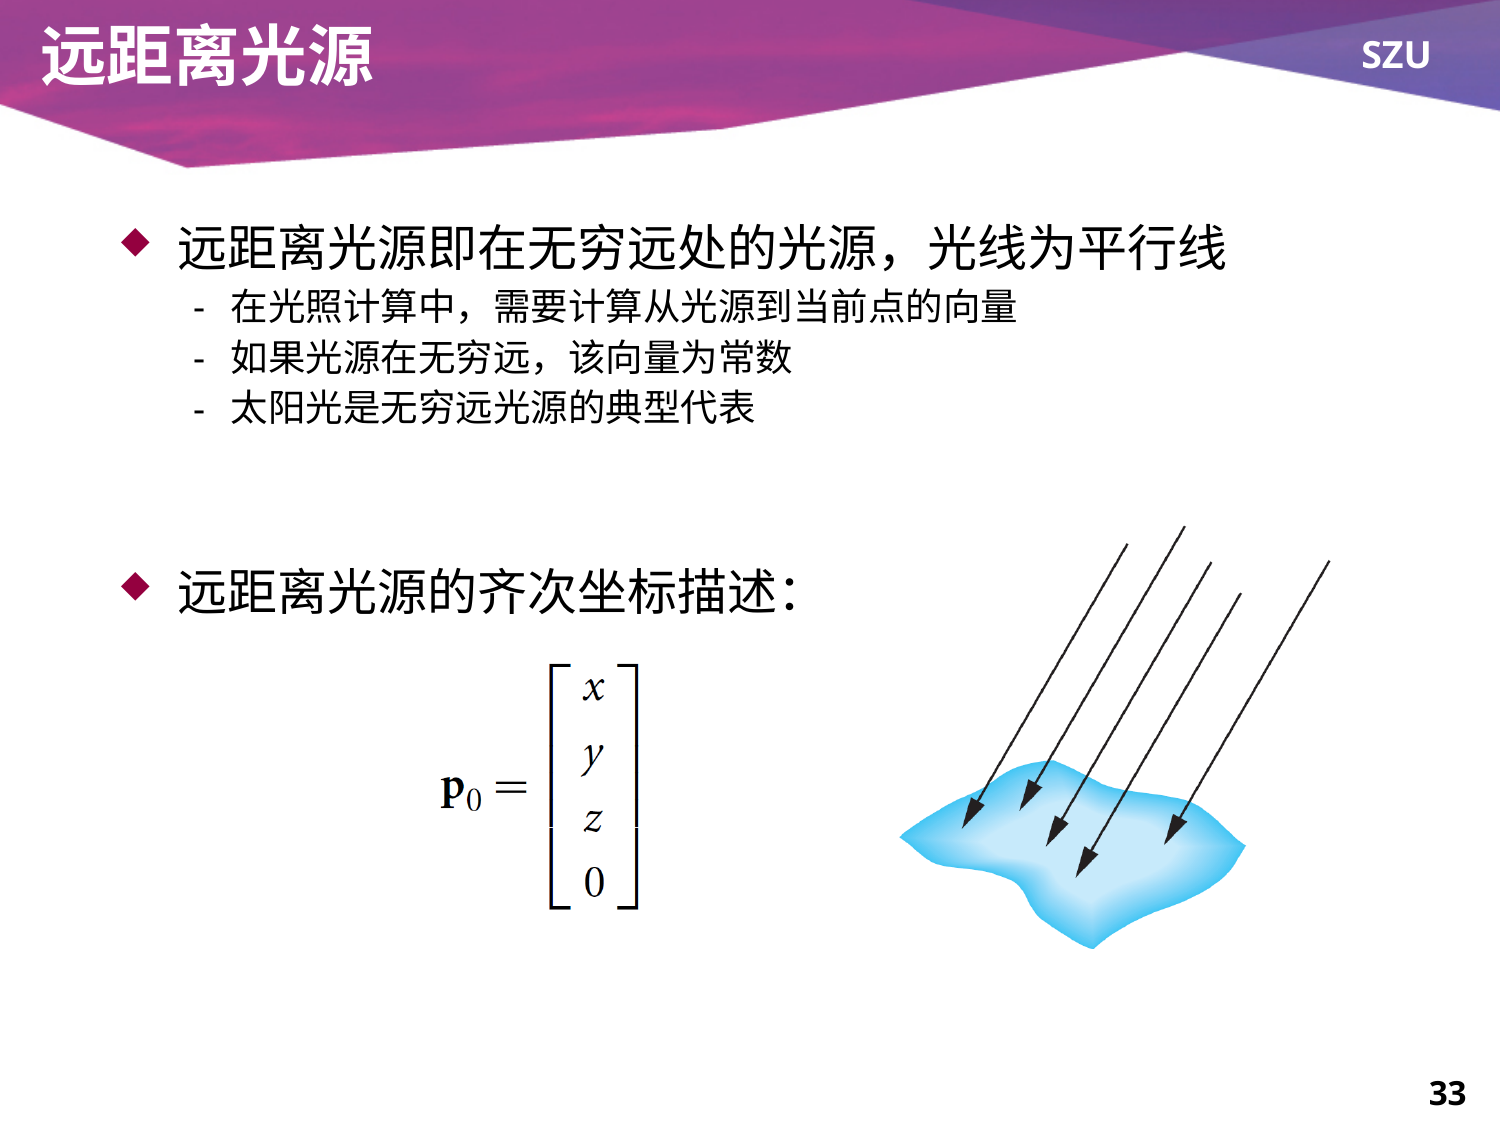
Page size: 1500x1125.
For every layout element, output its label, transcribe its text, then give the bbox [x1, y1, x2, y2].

list 远距离光源即在无穷远处的光源，光线为平行线 在光照计算中，需要计算从光源到当前点的向量 如果光源在无穷远，该向量为常数 太阳光是无穷远光源的典型代表 远距离光源的齐次坐标描述： [103, 216, 1397, 930]
slide_number 33 [1384, 1065, 1500, 1125]
title 远距离光源 [25, 15, 1320, 104]
picture [0, 0, 1500, 1125]
